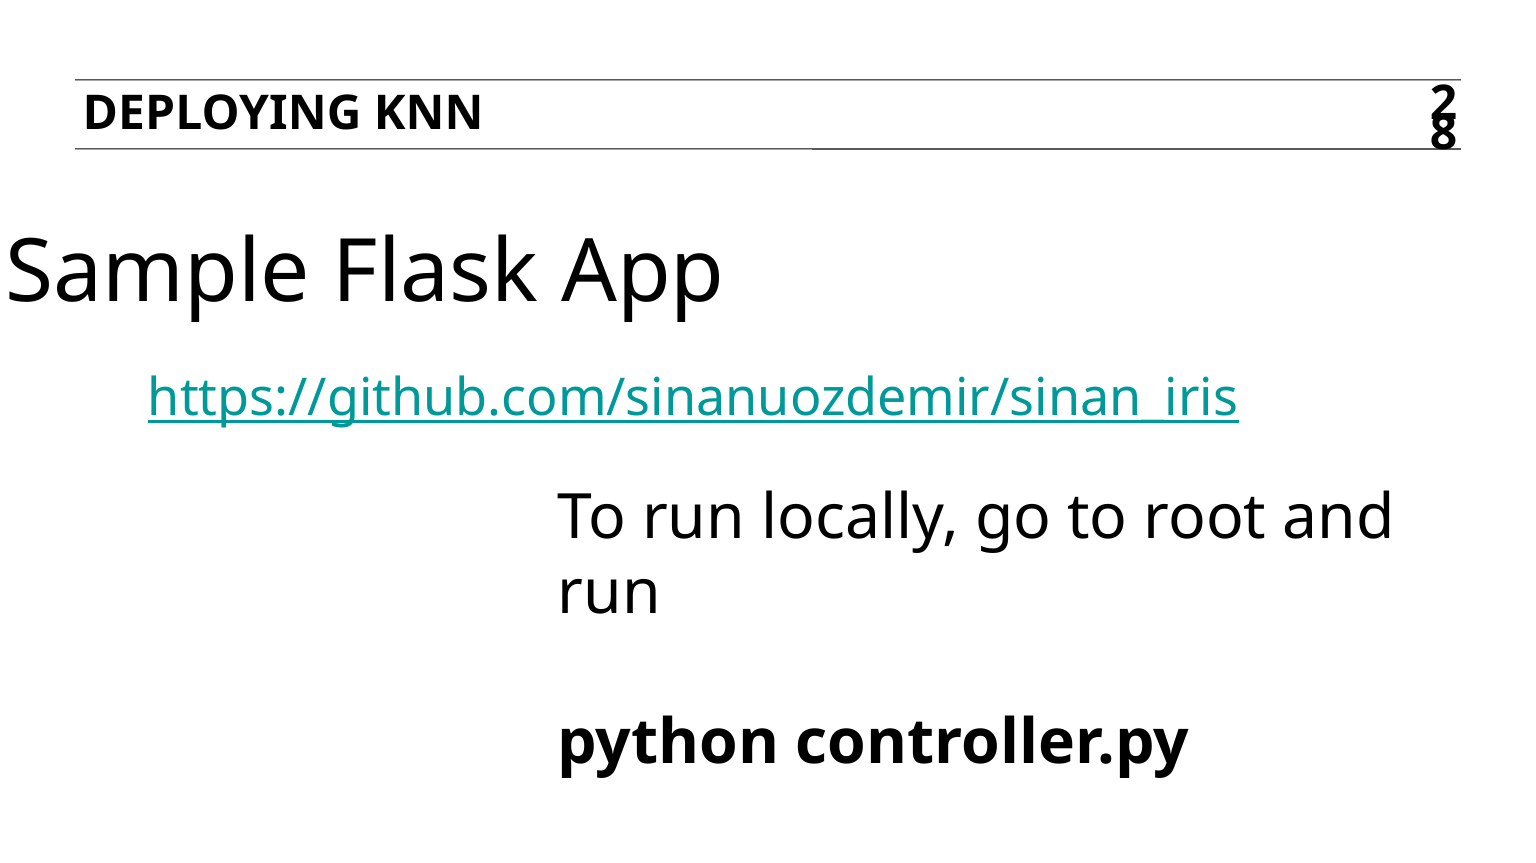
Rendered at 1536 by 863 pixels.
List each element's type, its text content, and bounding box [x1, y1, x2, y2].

list Deploying knn [67, 81, 1118, 132]
text_box https://github.com/sinanuozdemir/sinan_iris [133, 356, 1254, 442]
text_box Sample Flask App [0, 206, 740, 326]
slide_number 28 [1419, 86, 1461, 138]
text_box To run locally, go to root and run python controller.py Go to http://127.0.0.1:5000/ [542, 468, 1506, 863]
